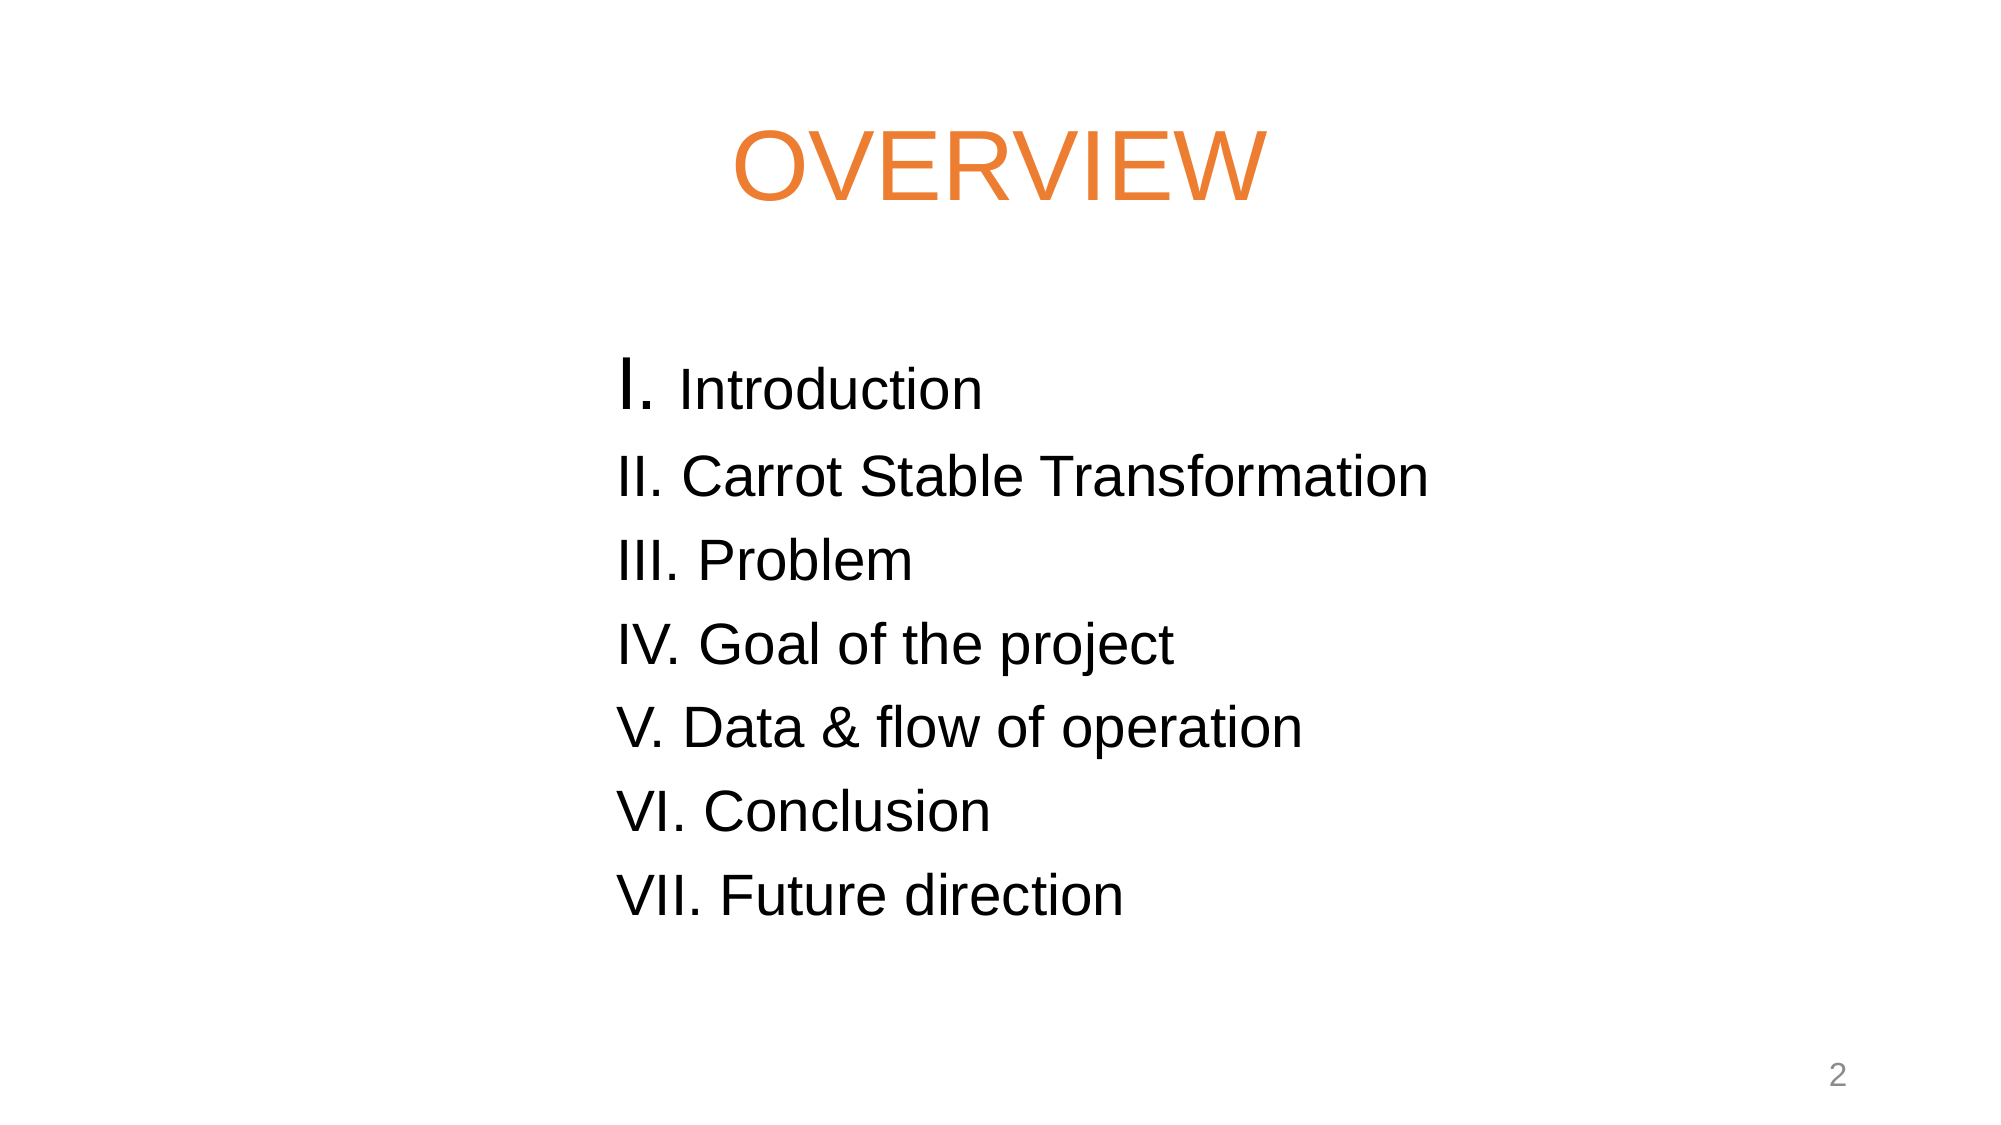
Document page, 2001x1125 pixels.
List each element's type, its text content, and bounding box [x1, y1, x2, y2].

slide_number 2 [1412, 1042, 1863, 1103]
list I. Introduction II. Carrot Stable Transformation III. Problem IV. Goal of the project V. Data & flow of operation VI. Conclusion VII. Future direction [601, 337, 2000, 946]
title OVERVIEW [137, 59, 1863, 278]
